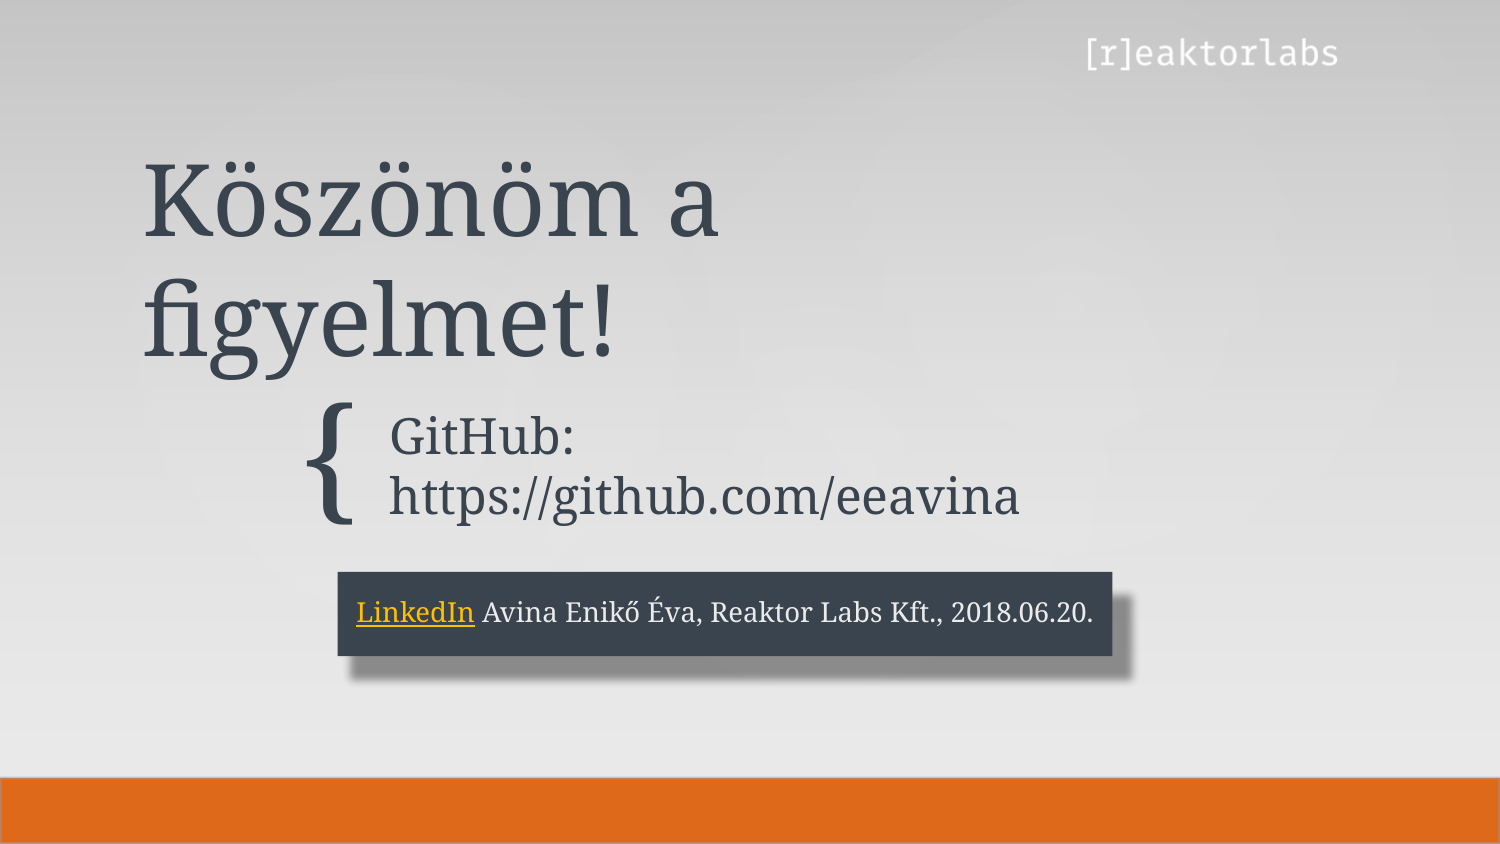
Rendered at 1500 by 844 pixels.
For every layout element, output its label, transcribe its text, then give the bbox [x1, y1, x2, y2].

text_box [0, 777, 1500, 844]
picture [1087, 37, 1338, 71]
subtitle LinkedIn Avina Enikő Éva, Reaktor Labs Kft., 2018.06.20. [337, 571, 1113, 657]
title Köszönöm a figyelmet! [127, 150, 1365, 385]
text_box GitHub: https://github.com/eeavina [374, 396, 1125, 532]
